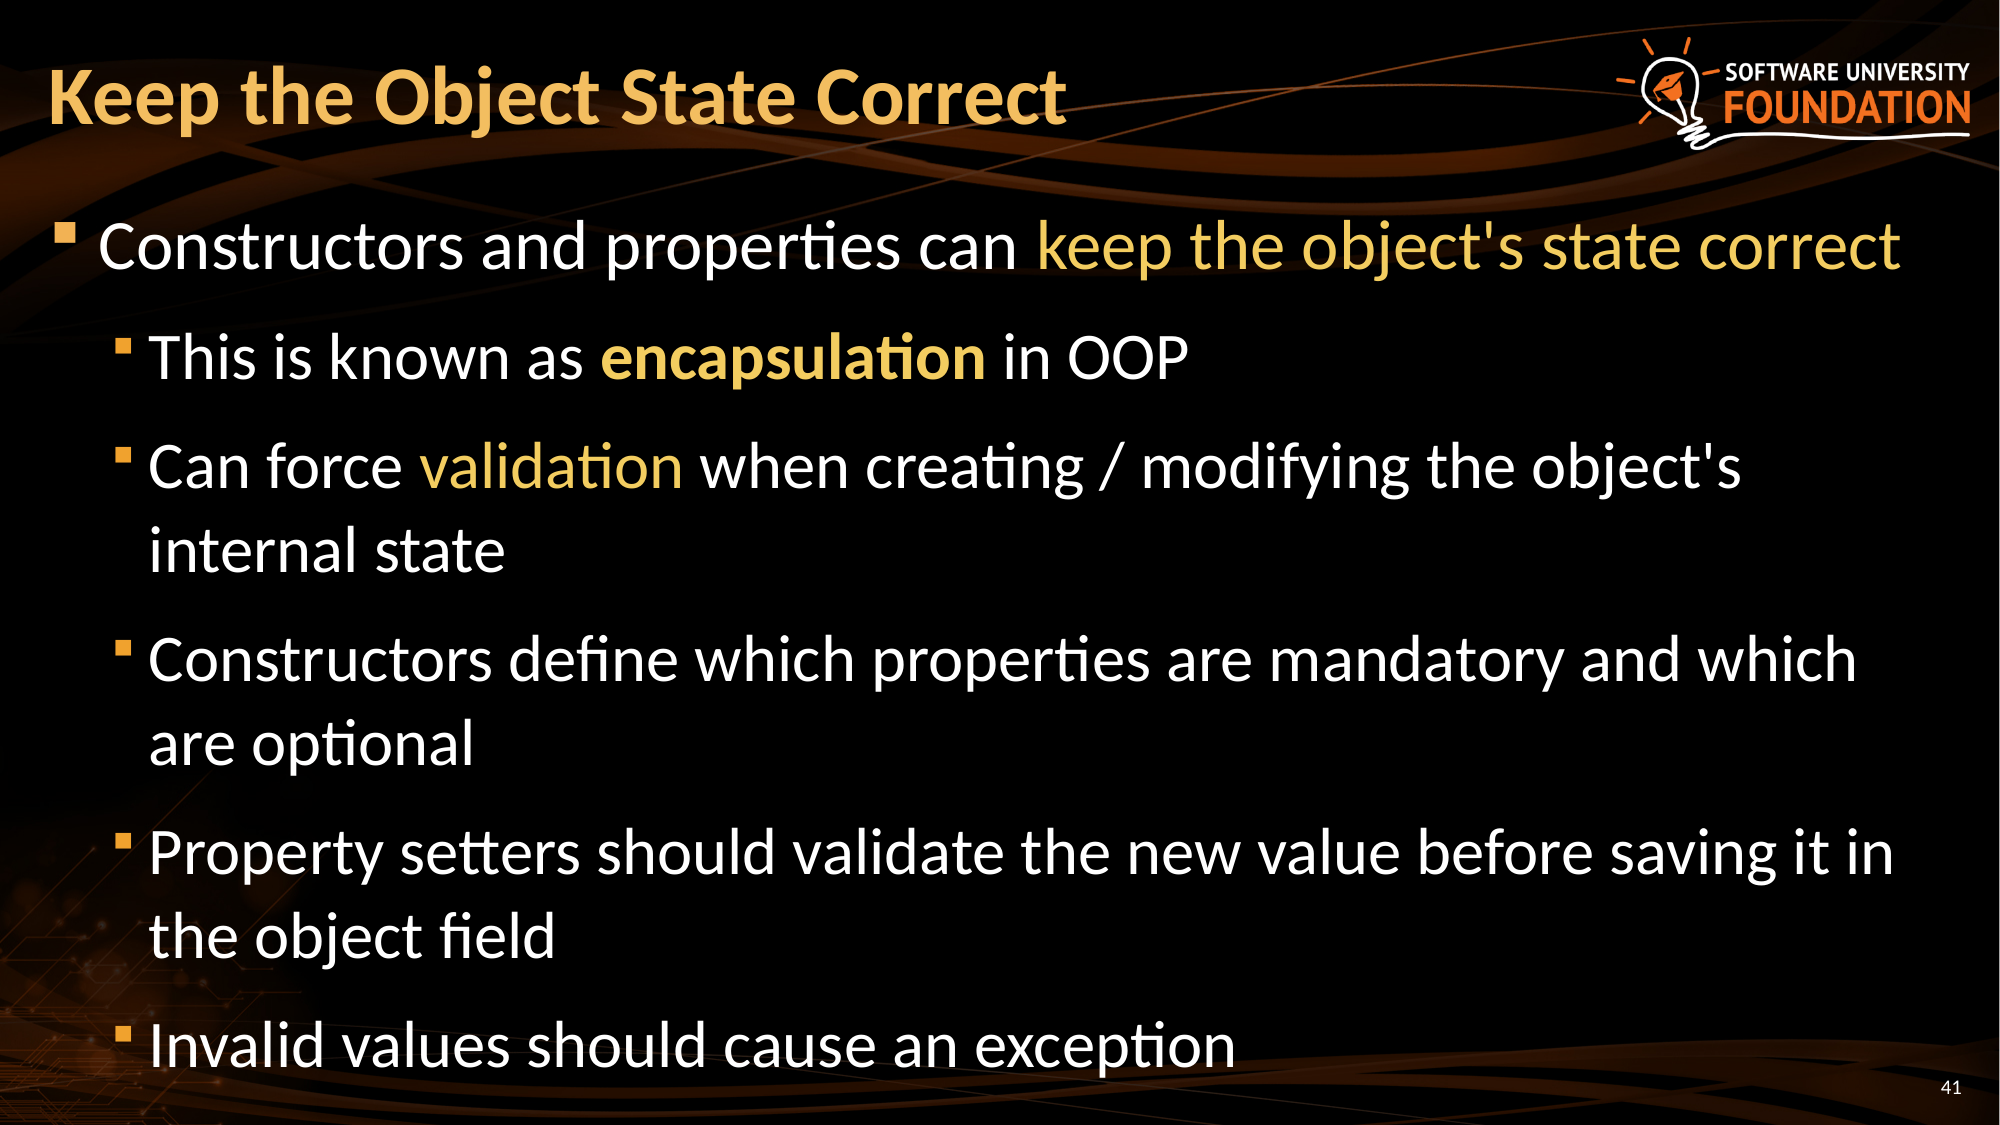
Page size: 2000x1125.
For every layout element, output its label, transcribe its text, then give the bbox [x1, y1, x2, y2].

picture [0, 0, 2000, 1125]
list Constructors and properties can keep the object's state correct This is known as encapsulation in OOP Can force validation when creating / modifying the object's internal state Constructors define which properties are mandatory and which are optional Property setters should validate the new value before saving it in the object field Invalid values should cause an exception [31, 188, 1968, 1103]
title Keep the Object State Correct [30, 6, 1602, 189]
